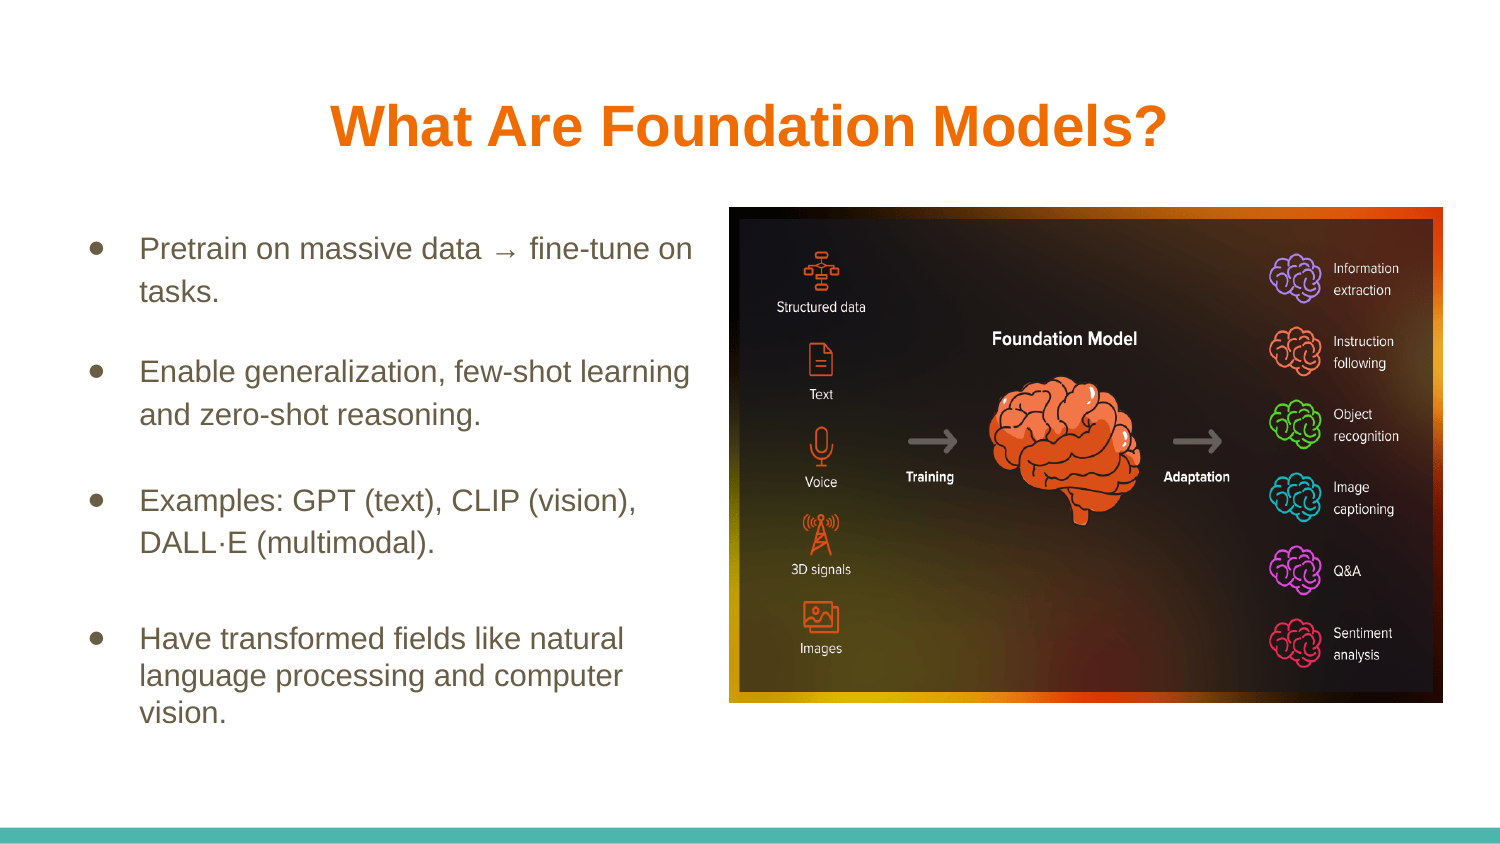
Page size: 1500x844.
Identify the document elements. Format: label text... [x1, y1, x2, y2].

title What Are Foundation Models? [51, 72, 1449, 189]
picture [729, 207, 1443, 703]
list Pretrain on massive data → fine-tune on tasks. Enable generalization, few-shot learning and zero-shot reasoning. Examples: GPT (text), CLIP (vision), DALL·E (multimodal). Have transformed fields like natural language processing and computer vision. [51, 207, 730, 750]
